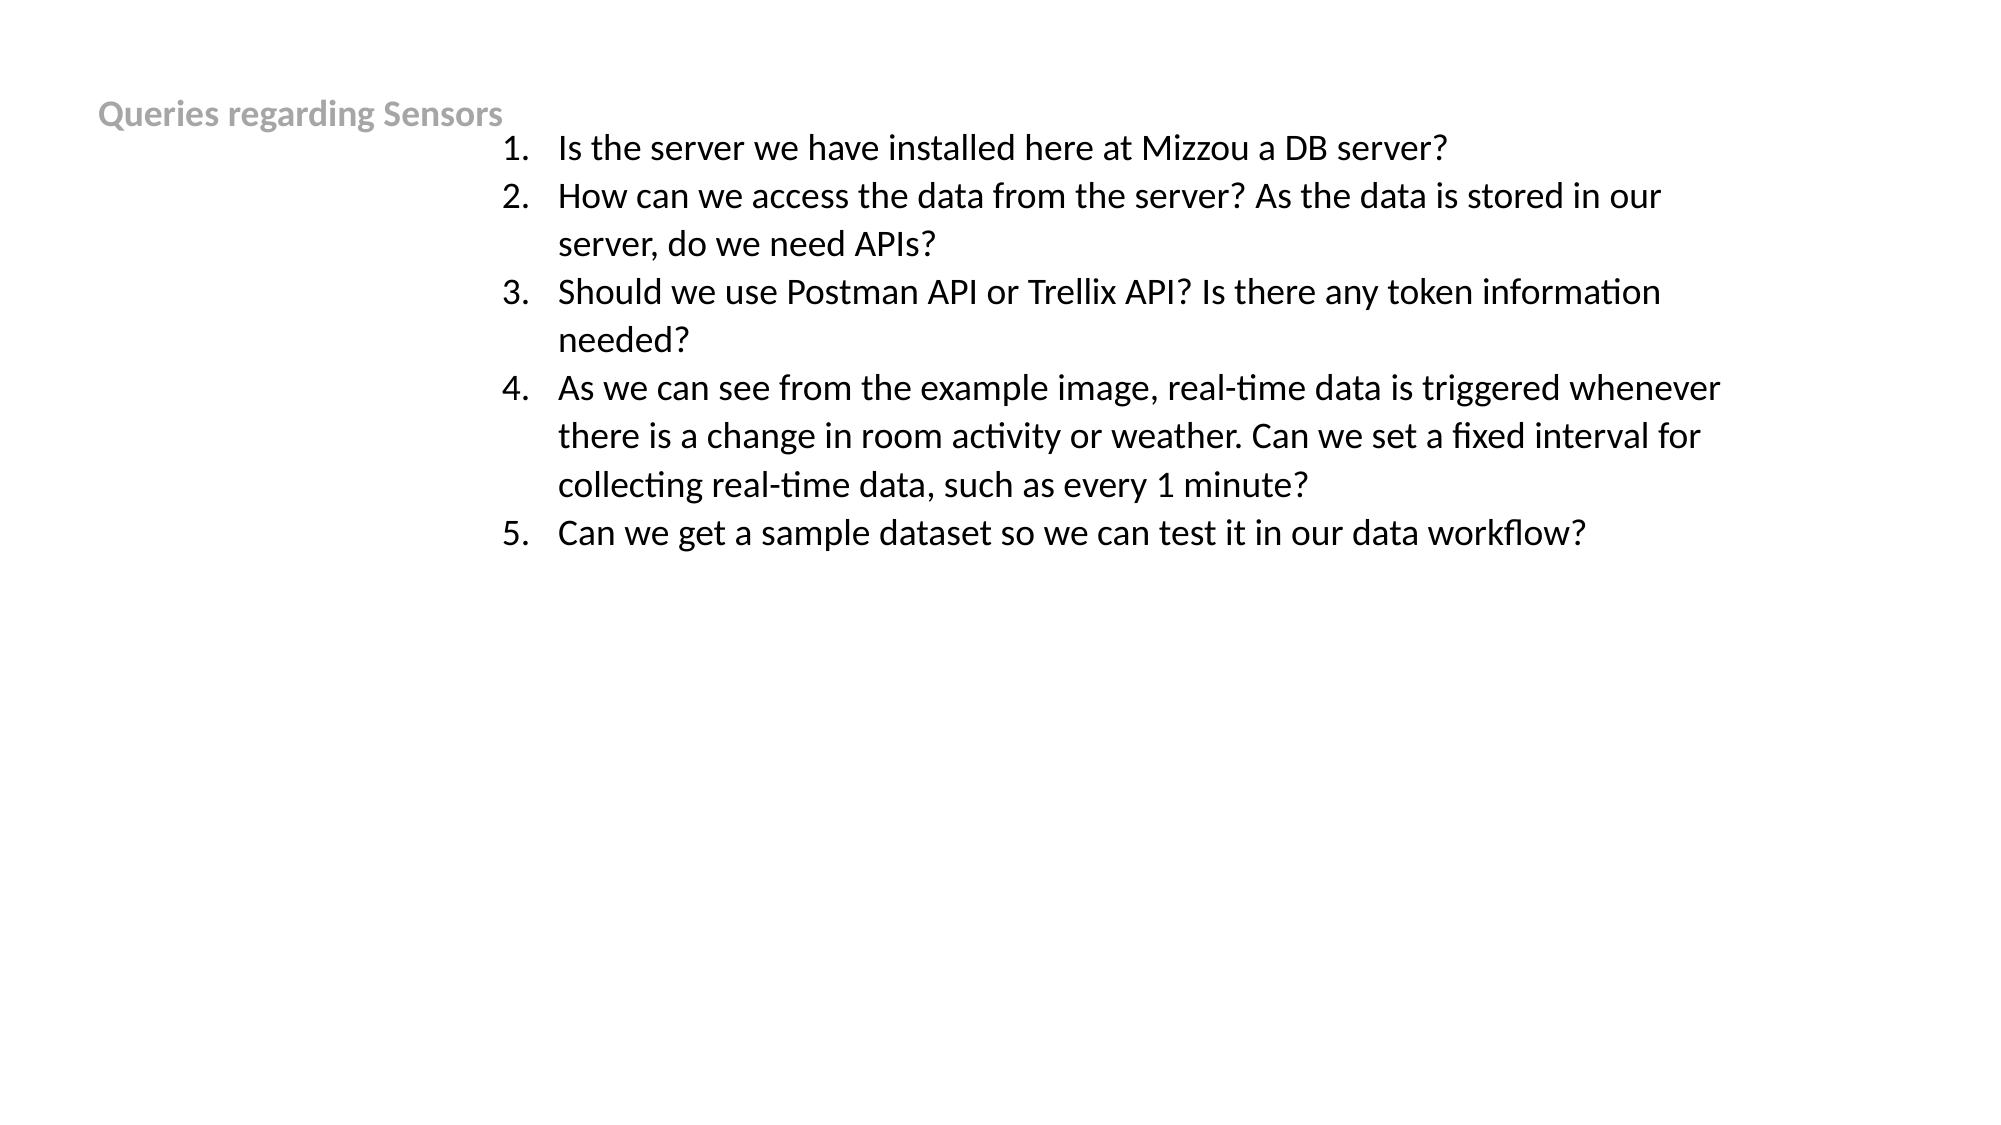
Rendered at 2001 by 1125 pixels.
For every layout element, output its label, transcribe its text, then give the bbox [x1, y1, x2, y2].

text_box Is the server we have installed here at Mizzou a DB server? How can we access the data from the server? As the data is stored in our server, do we need APIs? Should we use Postman API or Trellix API? Is there any token information needed? As we can see from the example image, real-time data is triggered whenever there is a change in room activity or weather. Can we set a fixed interval for collecting real-time data, such as every 1 minute? Can we get a sample dataset so we can test it in our data workflow? [487, 112, 1754, 622]
text_box Queries regarding Sensors [83, 81, 519, 142]
